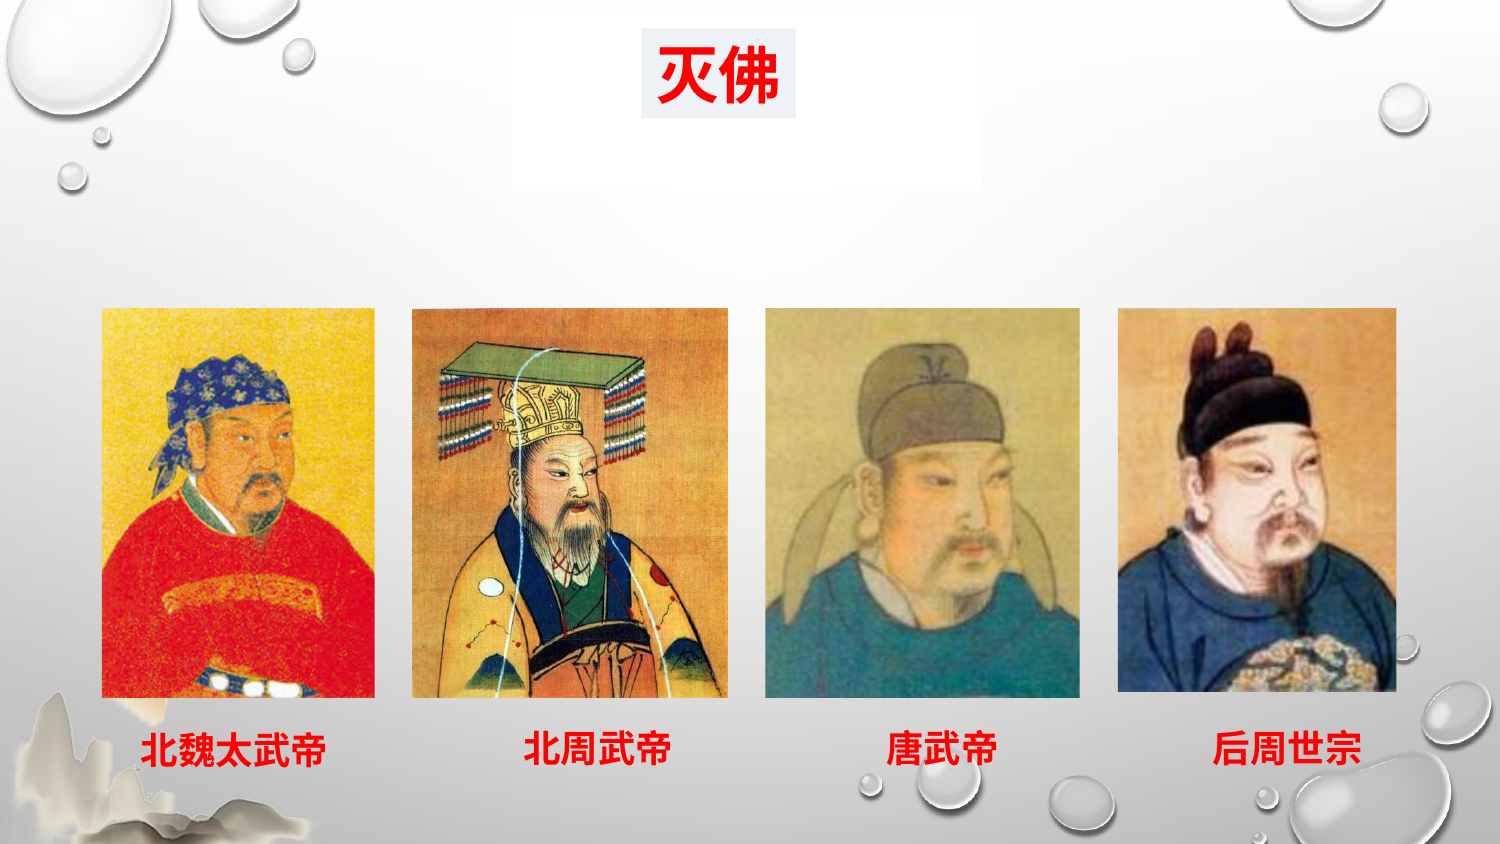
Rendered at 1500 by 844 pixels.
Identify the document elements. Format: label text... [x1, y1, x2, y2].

text_box [510, 13, 984, 193]
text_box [1117, 307, 1397, 778]
text_box 灭佛 [641, 28, 797, 119]
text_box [765, 307, 1080, 778]
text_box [50, 307, 412, 781]
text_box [412, 307, 728, 778]
picture [0, 0, 1500, 844]
